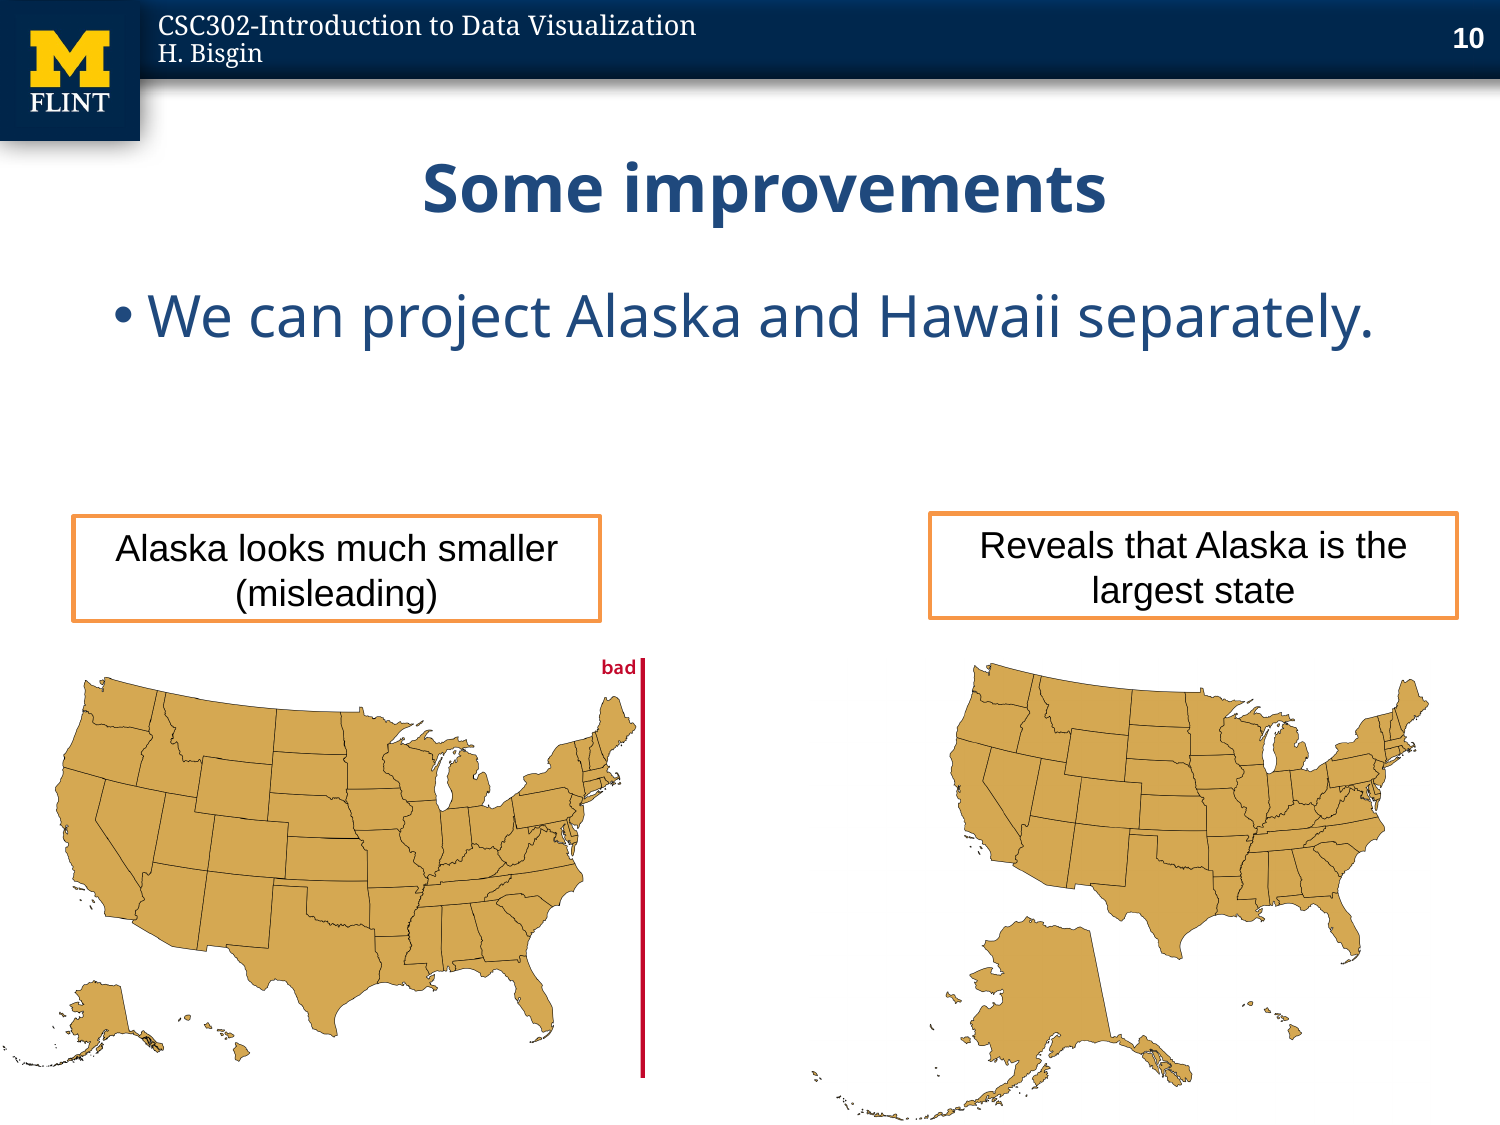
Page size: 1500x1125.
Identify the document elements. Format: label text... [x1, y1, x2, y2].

slide_number 10 [1149, 6, 1500, 67]
text_box Reveals that Alaska is the largest state [928, 511, 1459, 620]
text_box Alaska looks much smaller (misleading) [71, 514, 602, 623]
title Some improvements [73, 109, 1457, 263]
picture [0, 0, 1500, 1125]
list We can project Alaska and Hawaii separately. [75, 269, 1425, 990]
